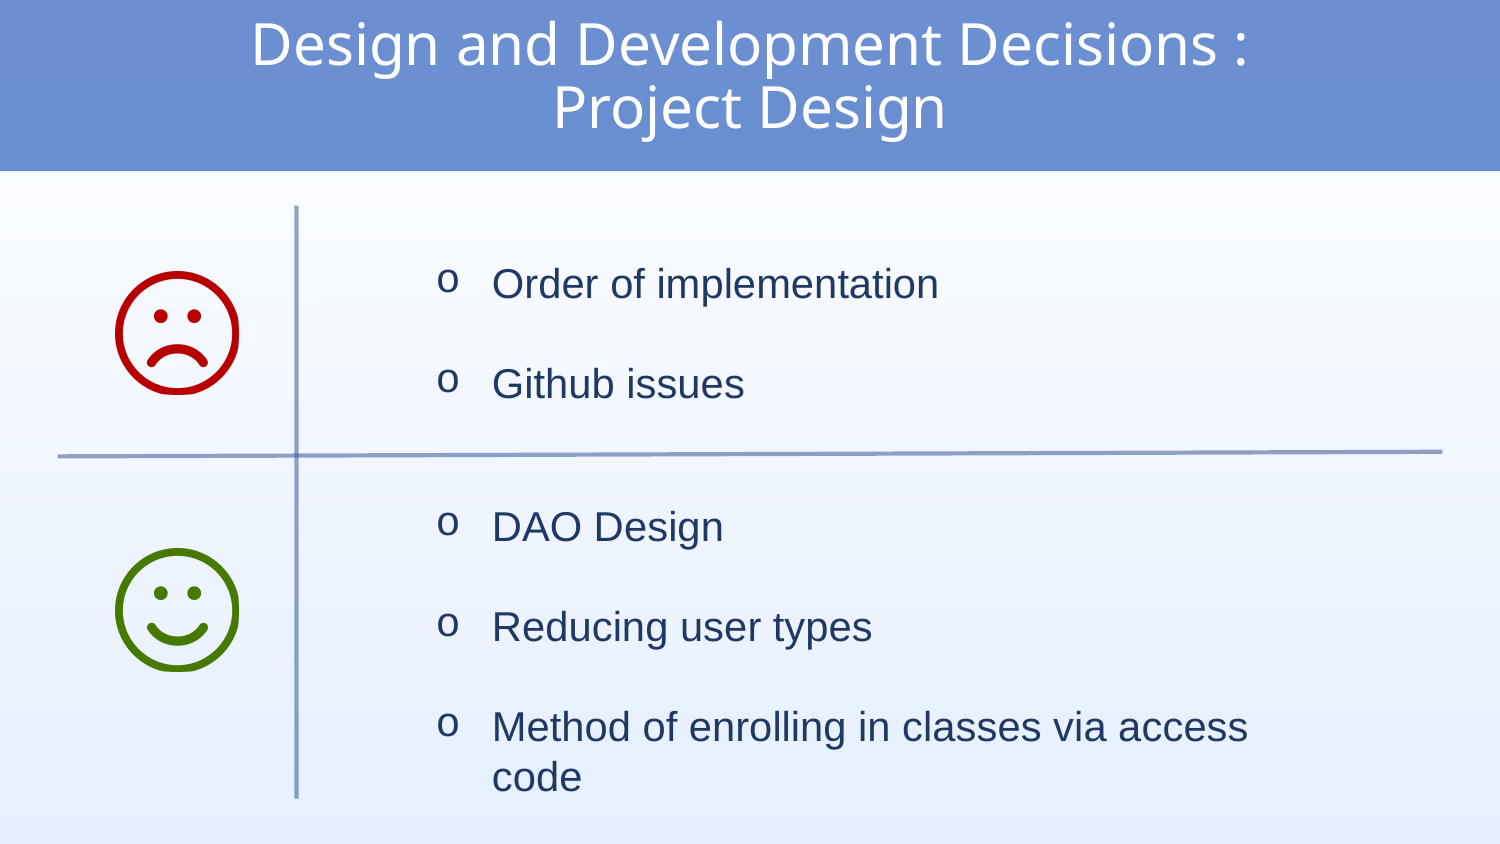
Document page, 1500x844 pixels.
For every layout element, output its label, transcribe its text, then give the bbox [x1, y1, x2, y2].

text_box Order of implementation Github issues [402, 248, 1306, 414]
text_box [57, 451, 1443, 457]
picture [115, 548, 239, 672]
title Design and Development Decisions : Project Design [0, 0, 1500, 172]
picture [115, 271, 239, 395]
text_box DAO Design Reducing user types Method of enrolling in classes via access code [402, 492, 1306, 808]
